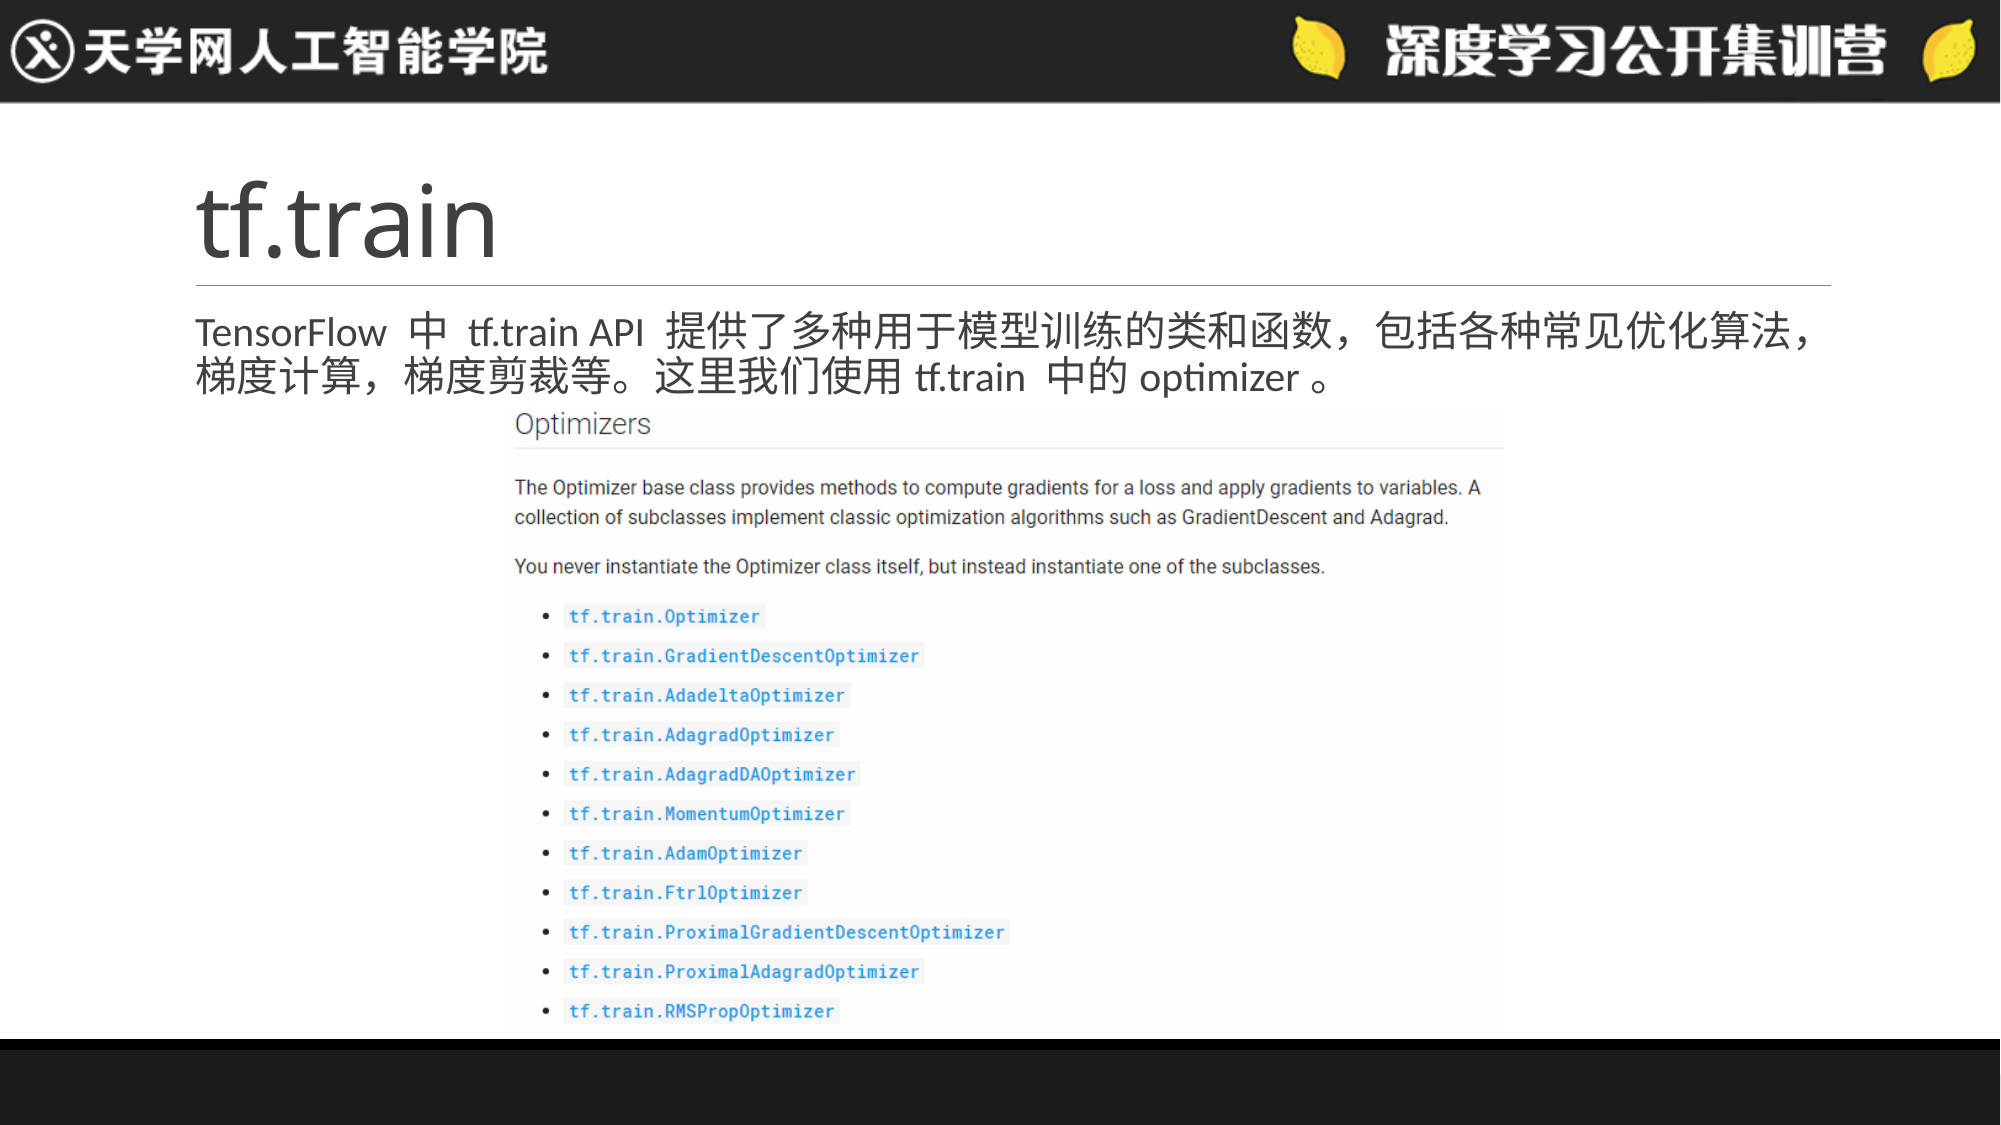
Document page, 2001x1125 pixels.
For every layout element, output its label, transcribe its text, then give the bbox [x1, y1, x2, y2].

picture [0, 0, 2001, 1125]
list TensorFlow 中 tf.train API 提供了多种用于模型训练的类和函数，包括各种常见优化算法，梯度计算，梯度剪裁等。这里我们使用tf.train 中的optimizer。 [180, 302, 1830, 426]
title tf.train [180, 47, 1830, 285]
